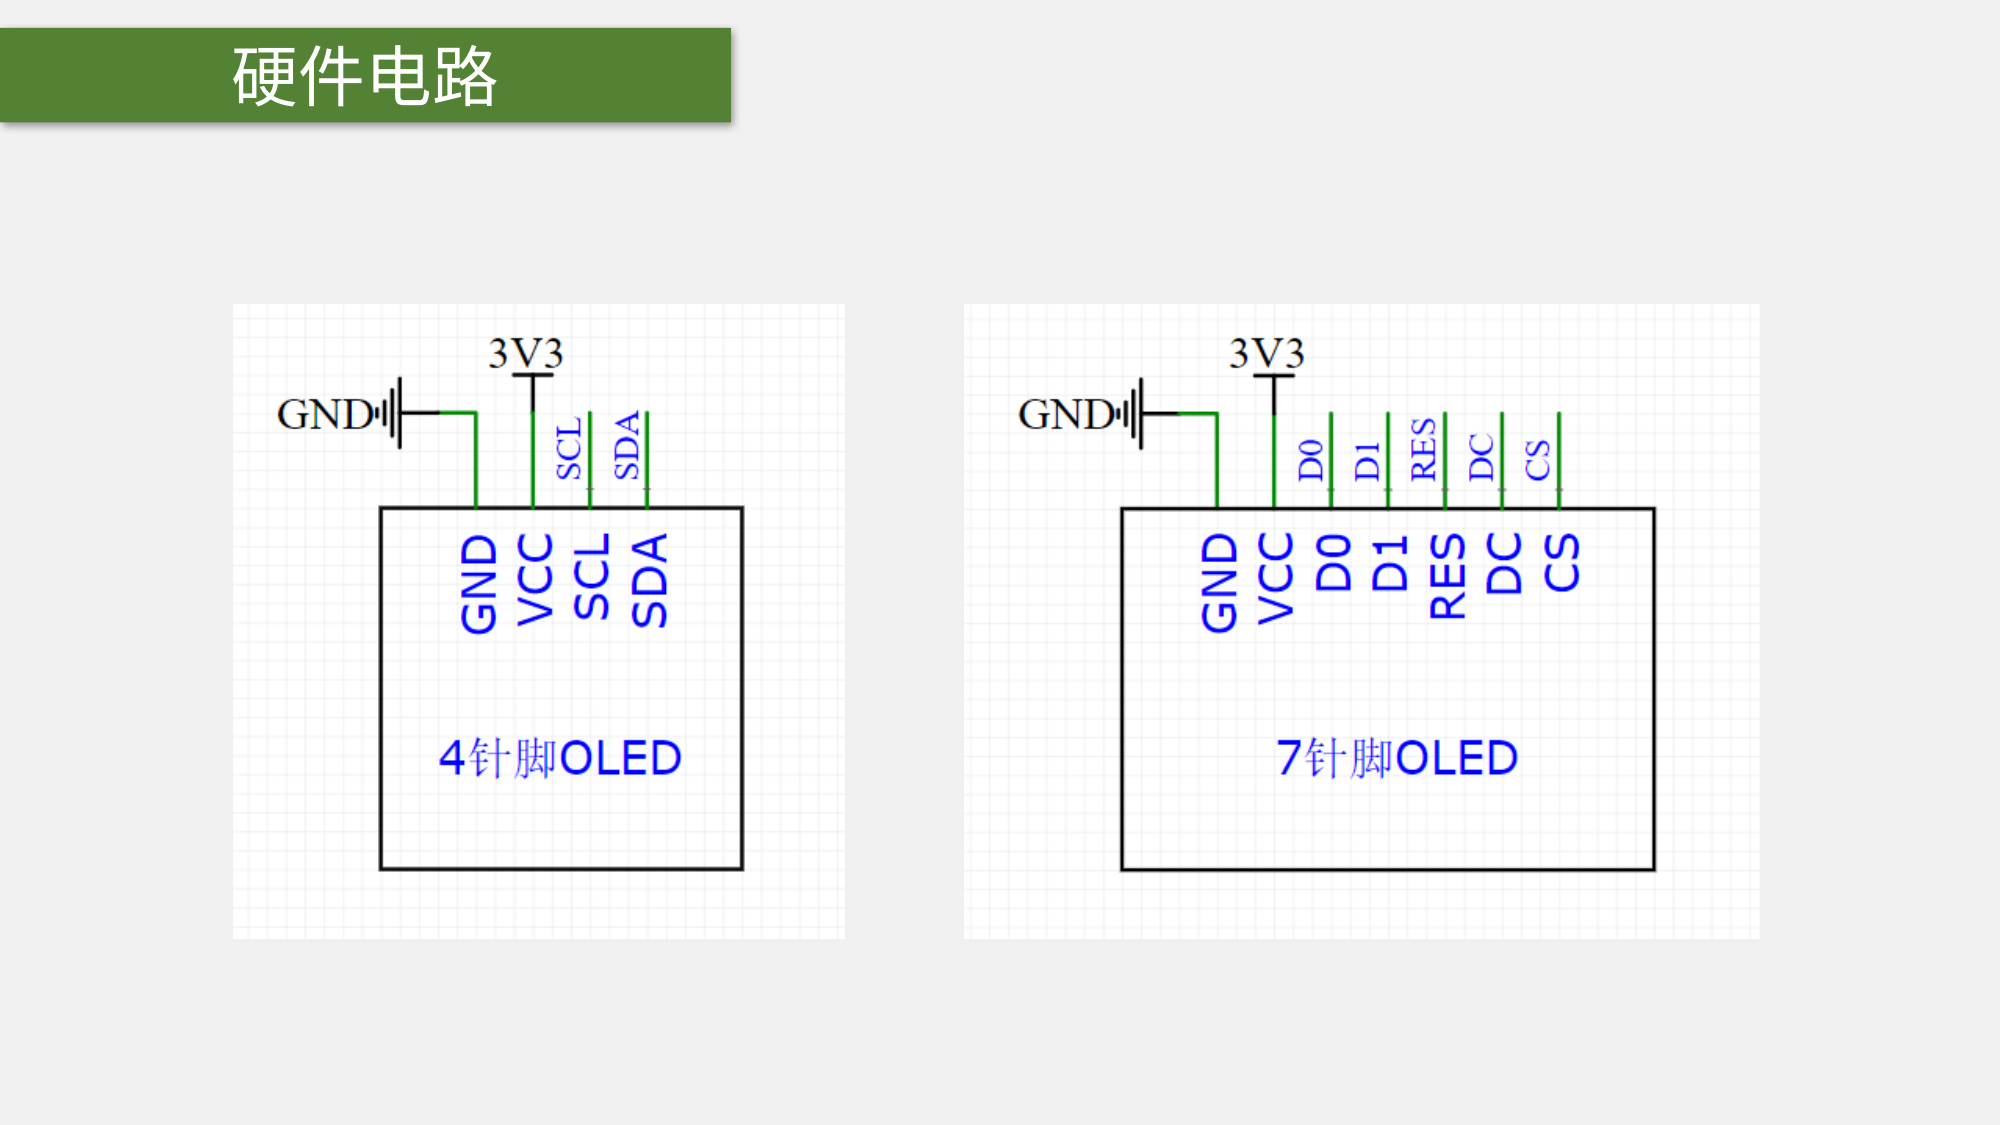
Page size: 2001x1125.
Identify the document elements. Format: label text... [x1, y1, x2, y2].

text_box 硬件电路 [0, 27, 732, 123]
picture [233, 304, 845, 939]
picture [963, 304, 1760, 939]
